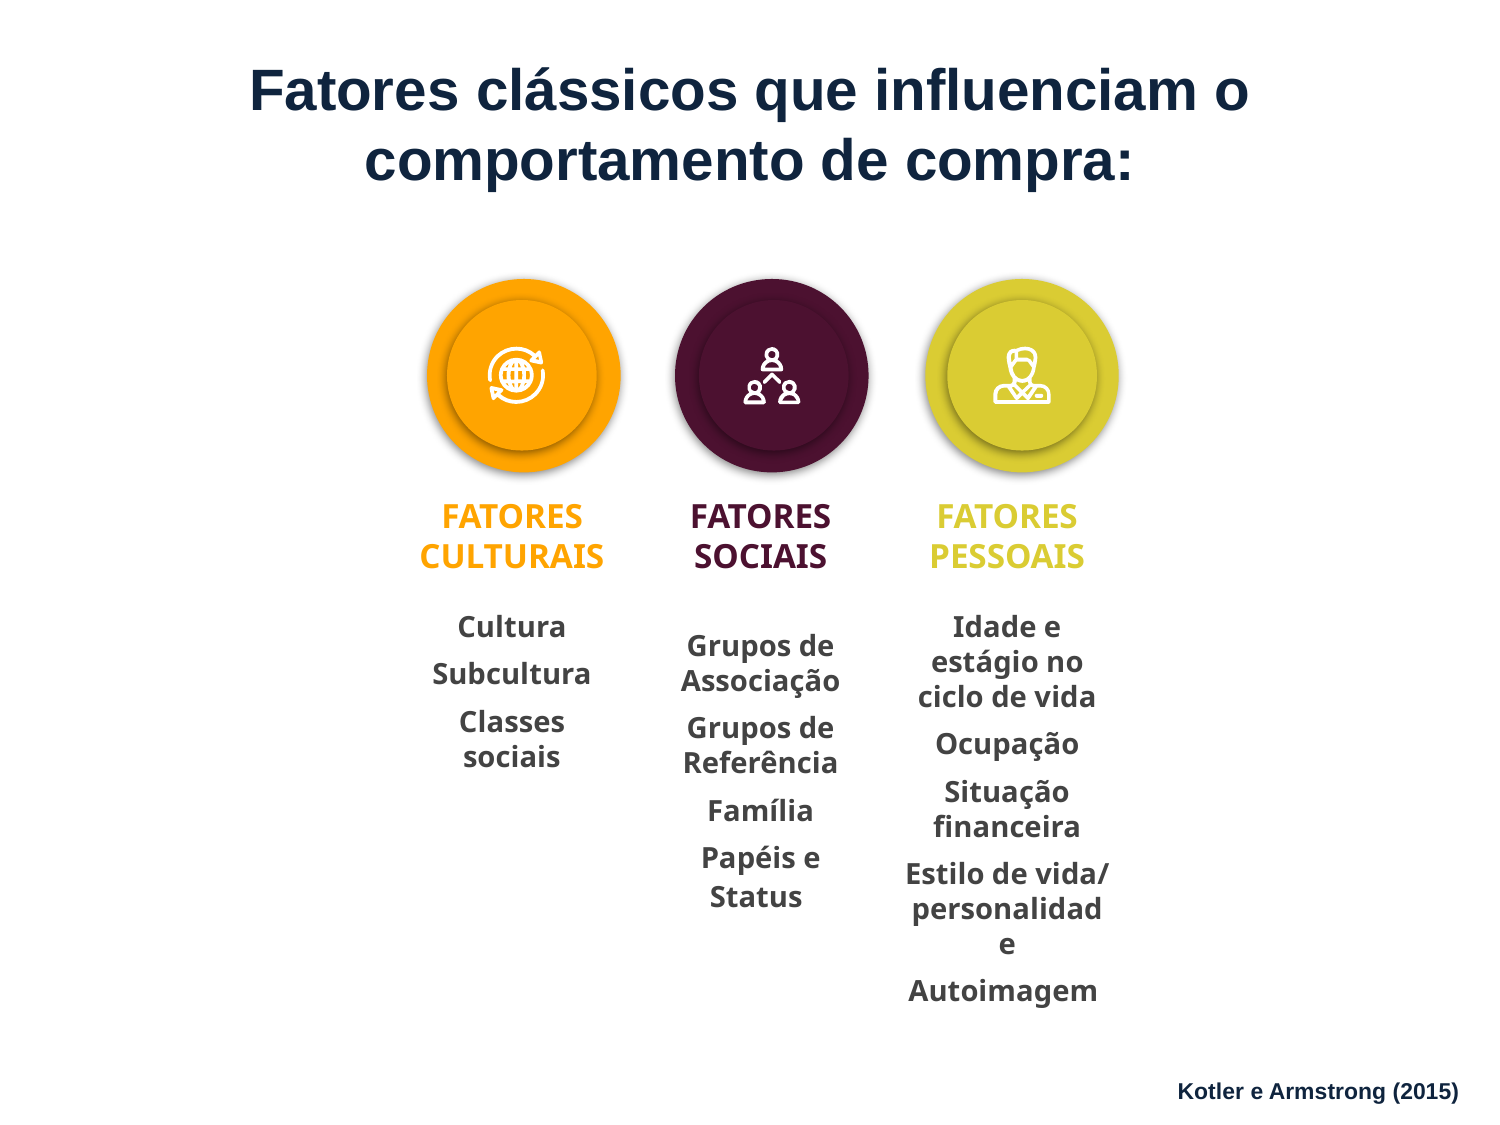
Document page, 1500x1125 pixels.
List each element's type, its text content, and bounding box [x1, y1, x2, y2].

text_box [698, 299, 849, 451]
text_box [993, 346, 1052, 405]
text_box [446, 299, 597, 451]
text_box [486, 346, 547, 405]
text_box FATORES PESSOAIS Idade e estágio no ciclo de vida Ocupação Situação financeira Estilo de vida/ personalidade Autoimagem [888, 479, 1126, 633]
text_box FATORES CULTURAIS Cultura Subcultura Classes sociais [395, 479, 629, 642]
text_box [947, 299, 1098, 451]
text_box [925, 278, 1119, 473]
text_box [743, 346, 801, 405]
text_box FATORES SOCIAIS Grupos de Associação Grupos de Referência Família Papéis e Status [657, 479, 864, 808]
title Fatores clássicos que influenciam o comportamento de compra: [75, 0, 1425, 261]
text_box [675, 278, 869, 473]
text_box [427, 278, 621, 473]
text_box Kotler e Armstrong (2015) [1104, 1068, 1500, 1112]
